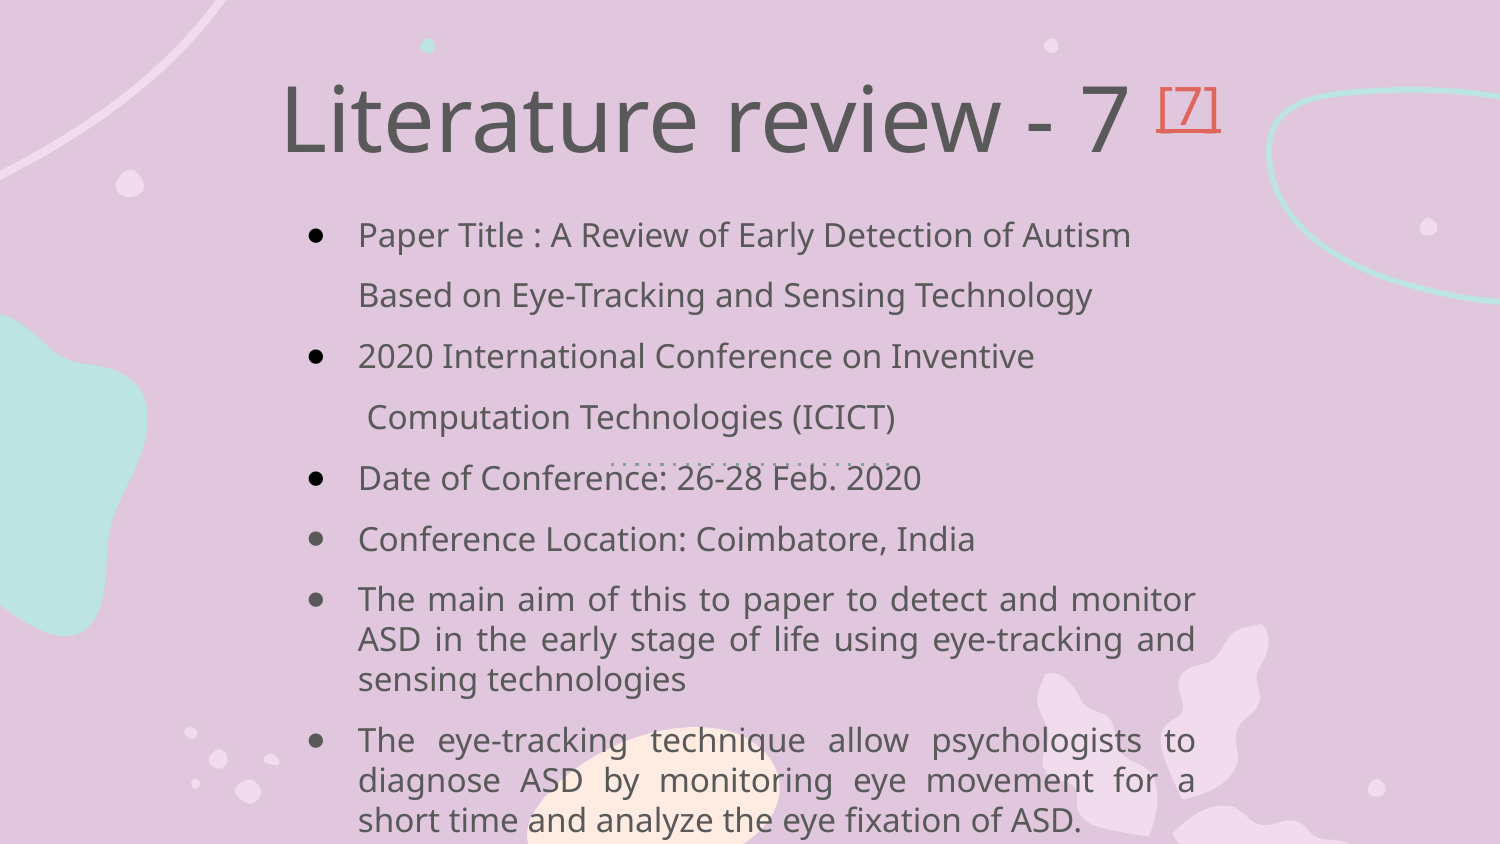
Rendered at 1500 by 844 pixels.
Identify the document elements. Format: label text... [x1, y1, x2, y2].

title Literature review - 7 [7] [235, 68, 1266, 164]
subtitle Paper Title : A Review of Early Detection of Autism Based on Eye-Tracking and Sensing Technology 2020 International Conference on Inventive Computation Technologies (ICICT) Date of Conference: 26-28 Feb. 2020 Conference Location: Coimbatore, India The main aim of this to paper to detect and monitor ASD in the early stage of life using eye-tracking and sensing technologies The eye-tracking technique allow psychologists to diagnose ASD by monitoring eye movement for a short time and analyze the eye fixation of ASD. [267, 198, 1213, 789]
